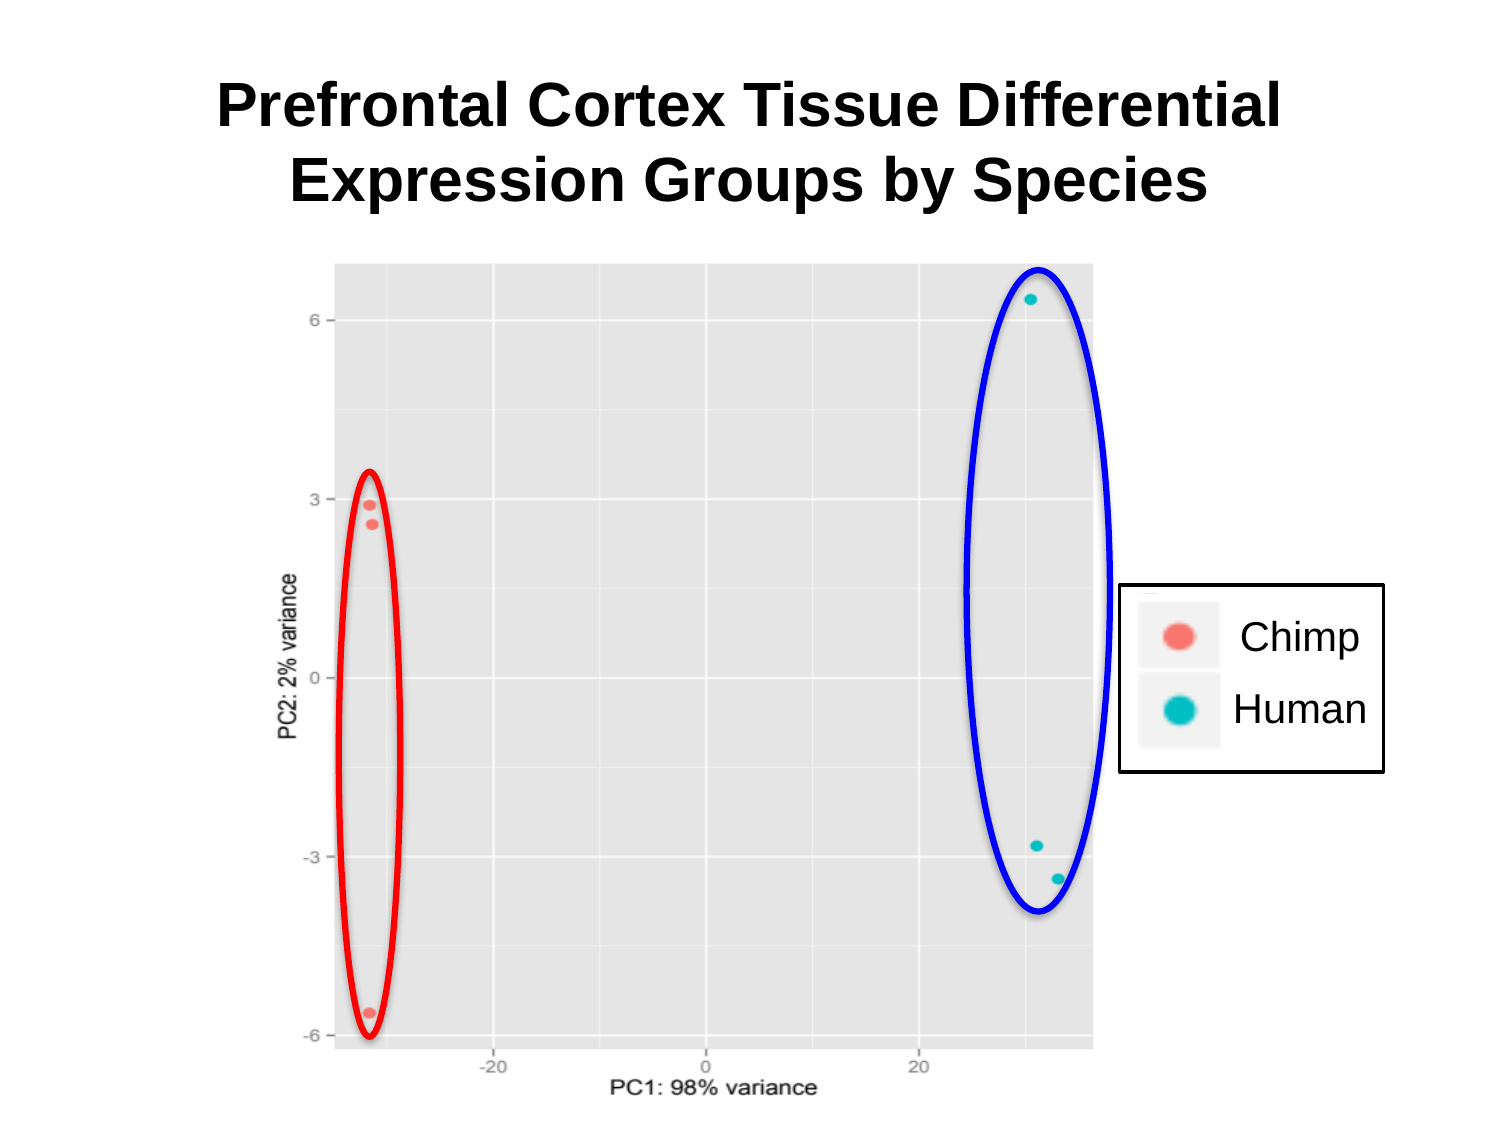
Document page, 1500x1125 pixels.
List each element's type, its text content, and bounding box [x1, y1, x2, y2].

title Prefrontal Cortex Tissue Differential Expression Groups by Species [75, 45, 1425, 233]
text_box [257, 238, 1384, 1111]
